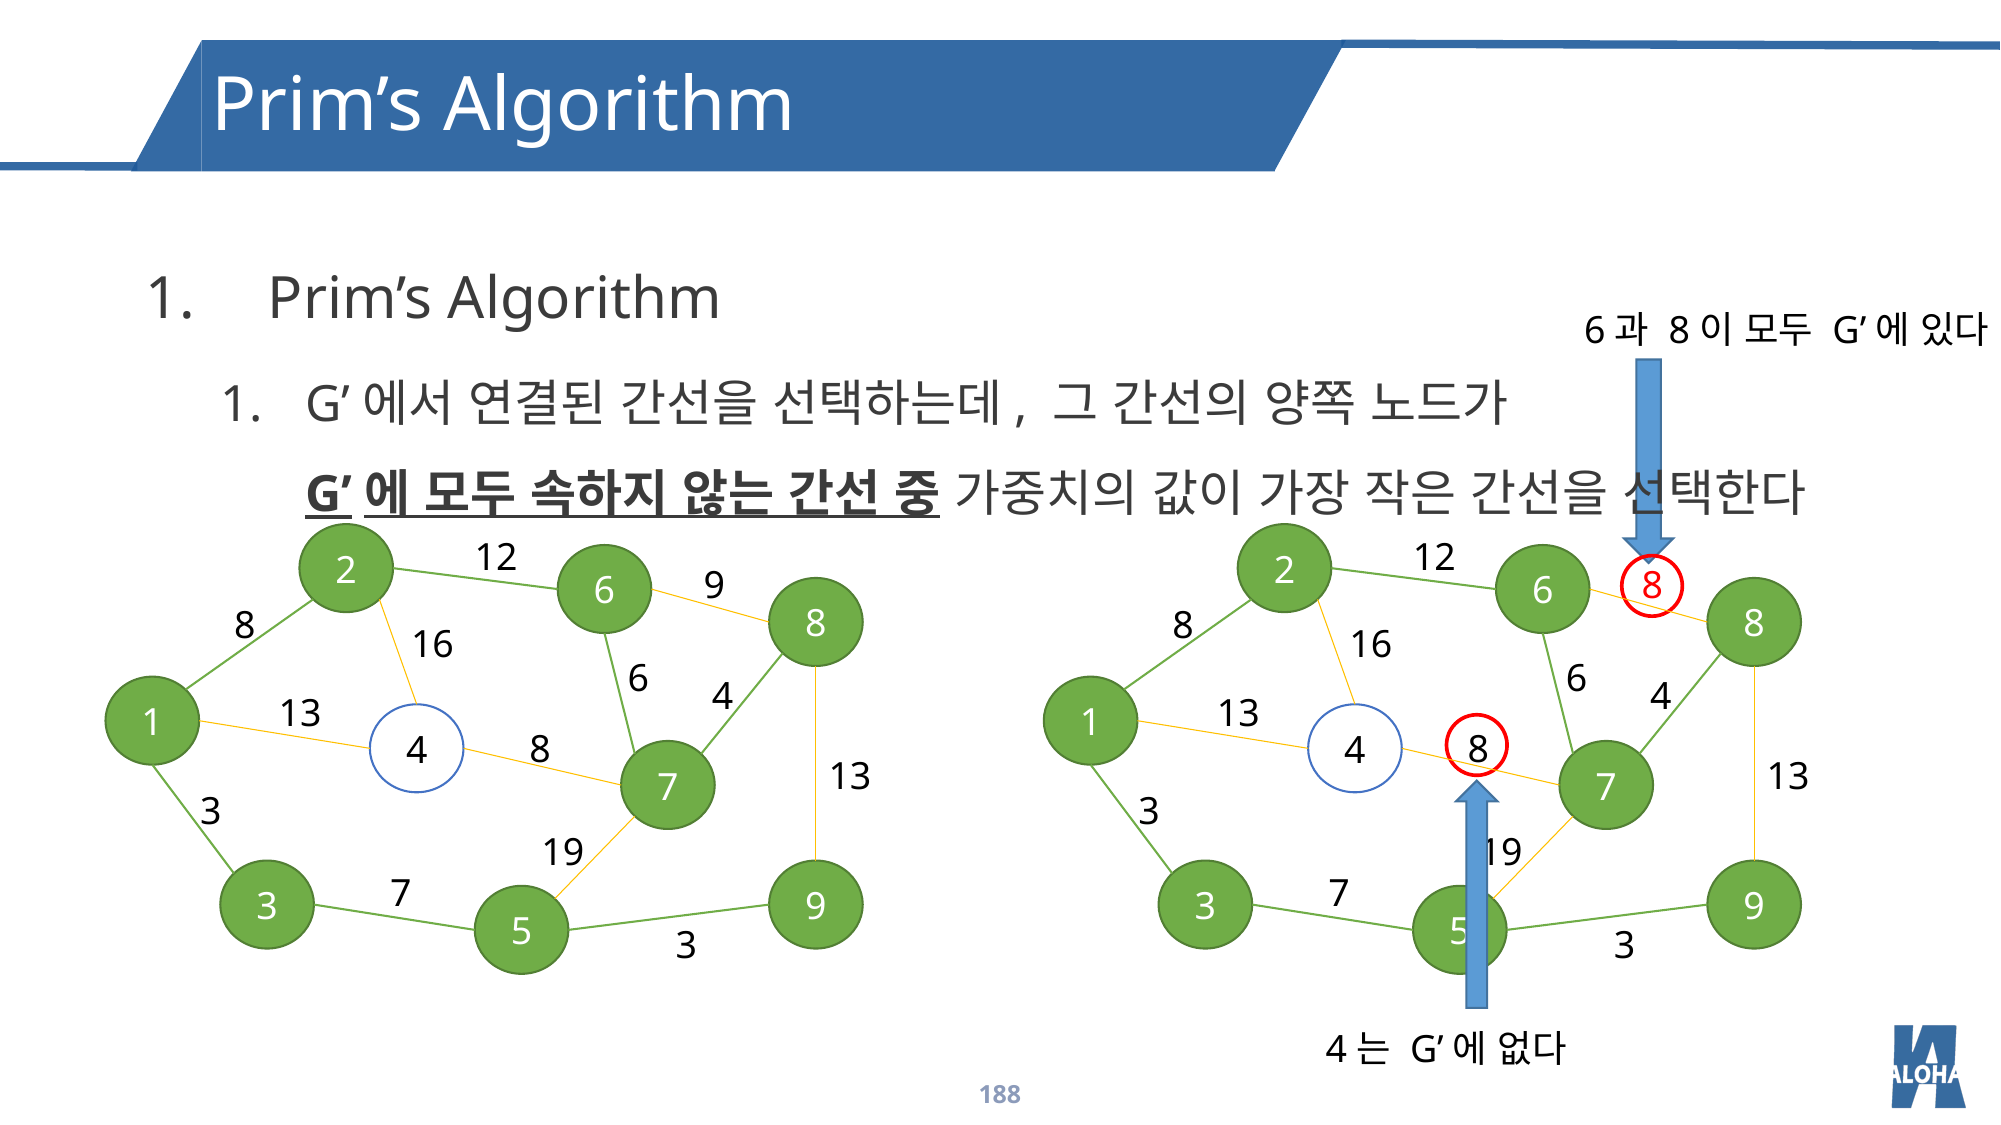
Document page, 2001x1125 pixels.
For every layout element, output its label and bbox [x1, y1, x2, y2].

text_box [1310, 1017, 1582, 1078]
list [196, 45, 1270, 168]
text_box [1569, 298, 2000, 359]
text_box [1043, 524, 1823, 1009]
text_box [105, 524, 885, 975]
slide_number [774, 1065, 1225, 1125]
list [130, 218, 1854, 1061]
picture [1853, 1006, 2000, 1125]
